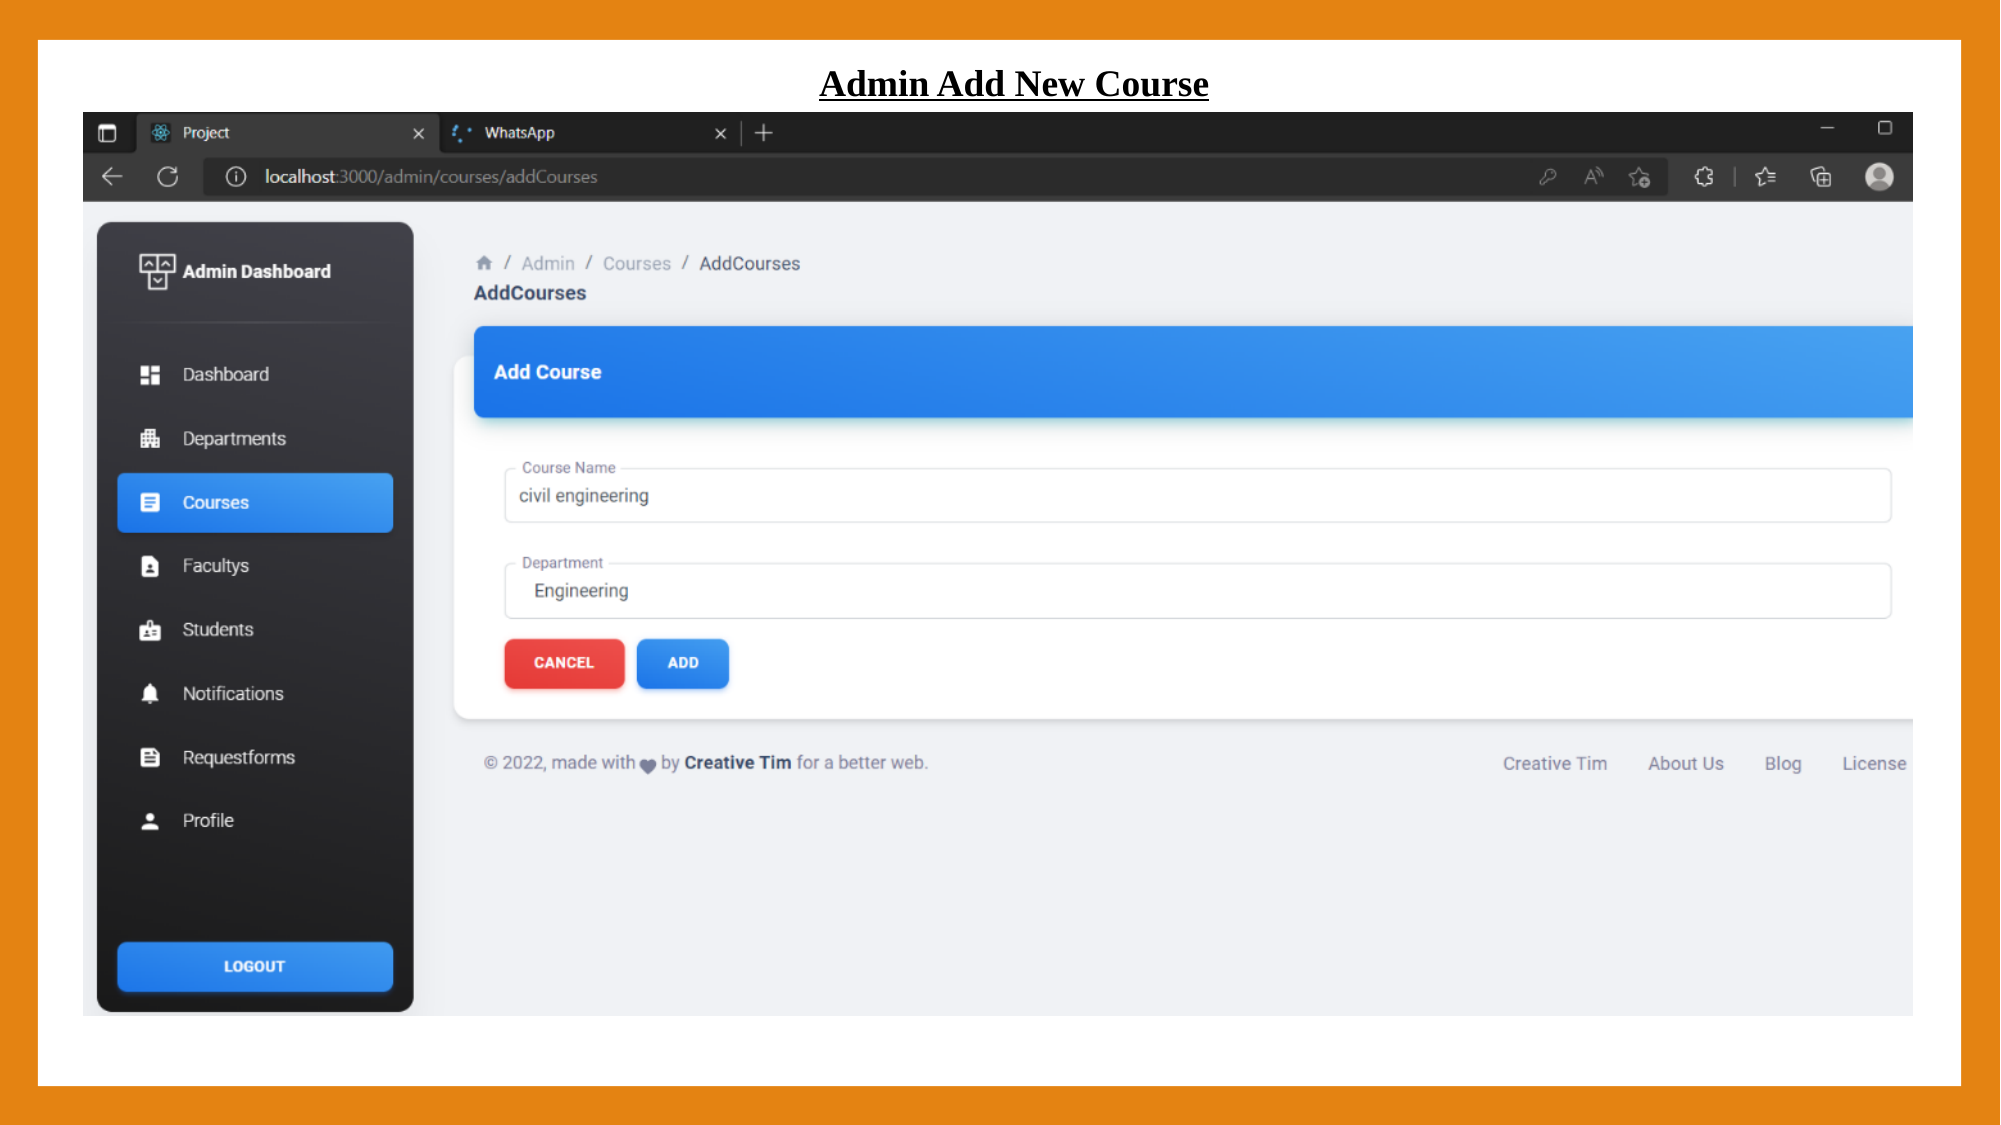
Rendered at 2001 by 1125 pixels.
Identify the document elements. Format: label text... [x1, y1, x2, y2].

picture [82, 111, 1913, 1017]
text_box Admin Add New Course [804, 44, 1225, 109]
